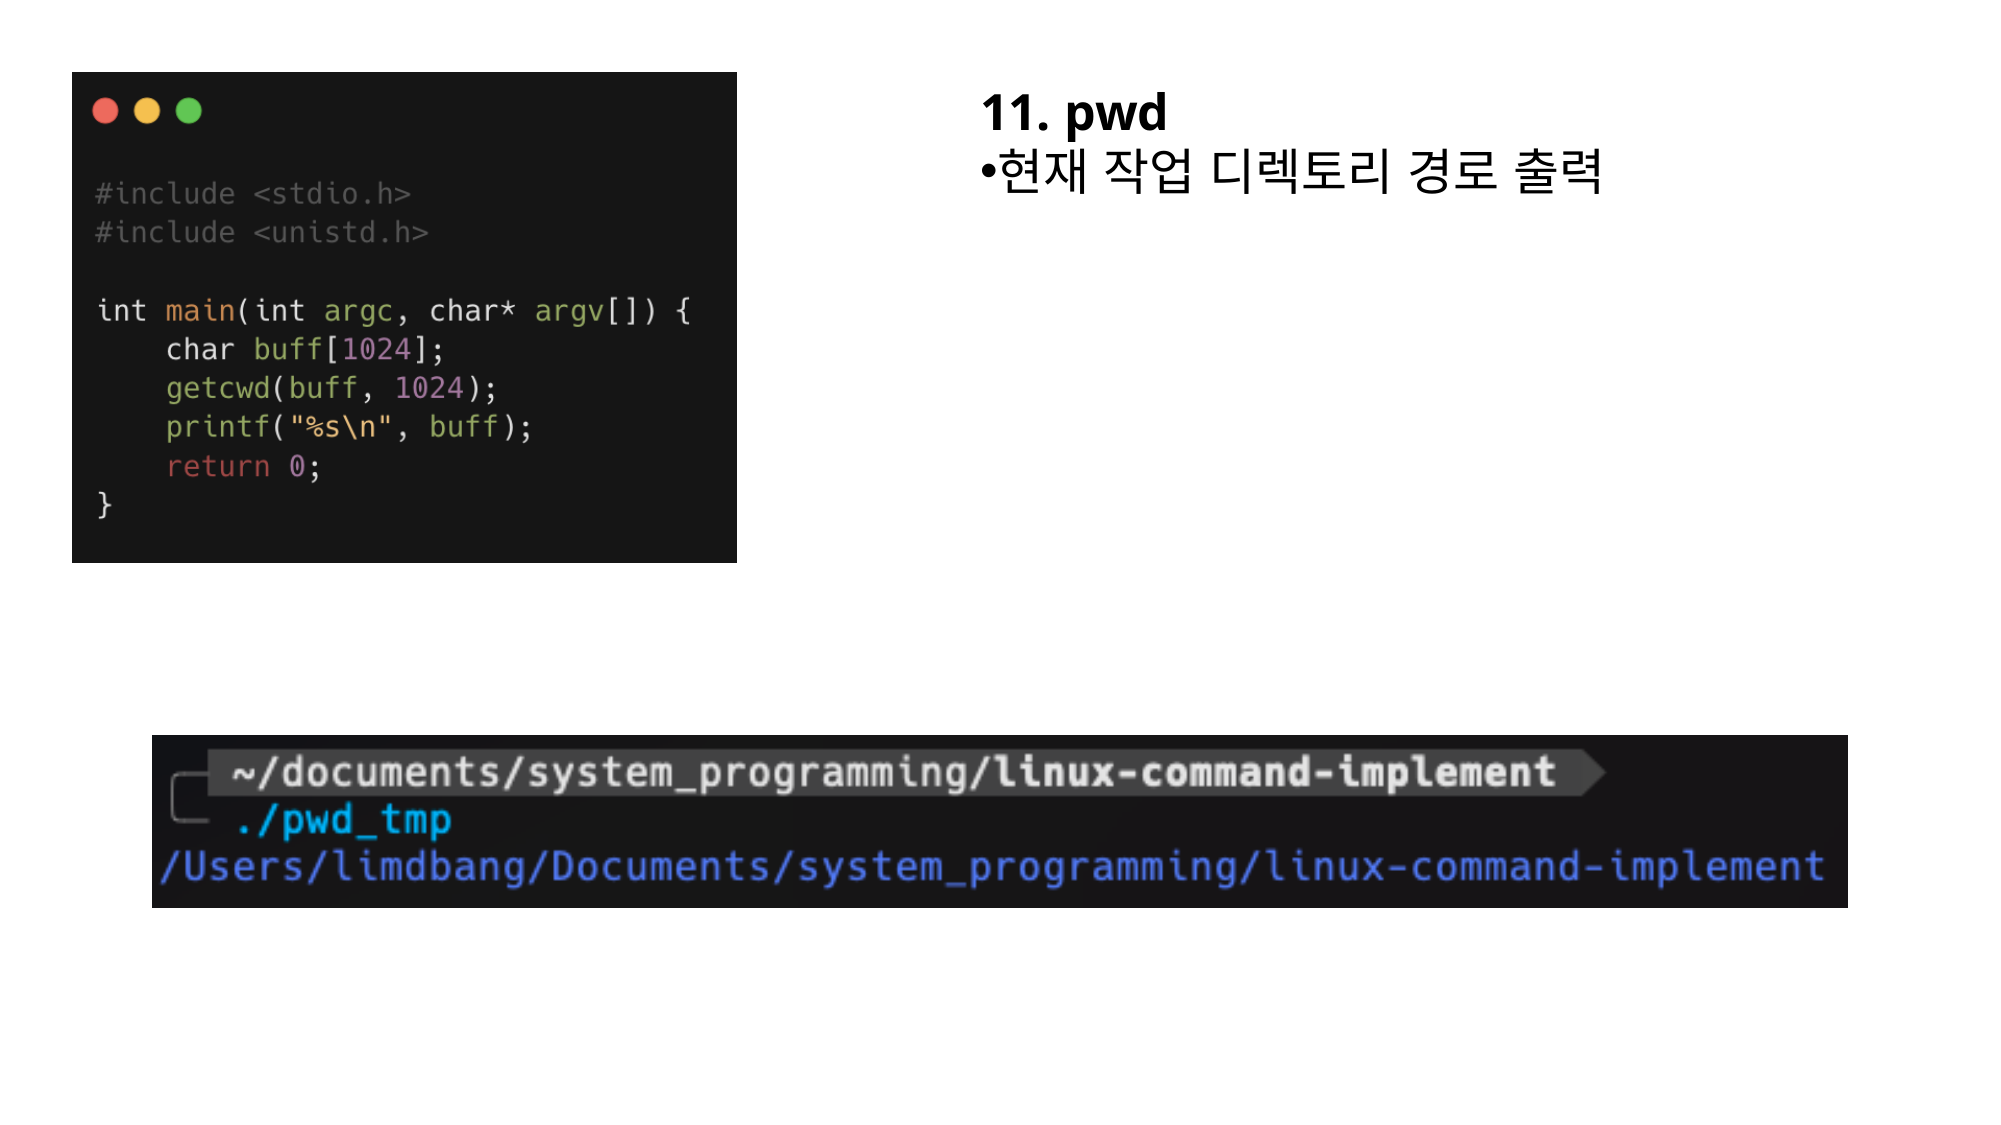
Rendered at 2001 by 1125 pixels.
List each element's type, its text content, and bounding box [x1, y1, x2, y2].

picture [152, 735, 1848, 908]
picture [72, 72, 737, 563]
text_box 11. pwd 현재 작업 디렉토리 경로 출력 [965, 72, 1691, 208]
